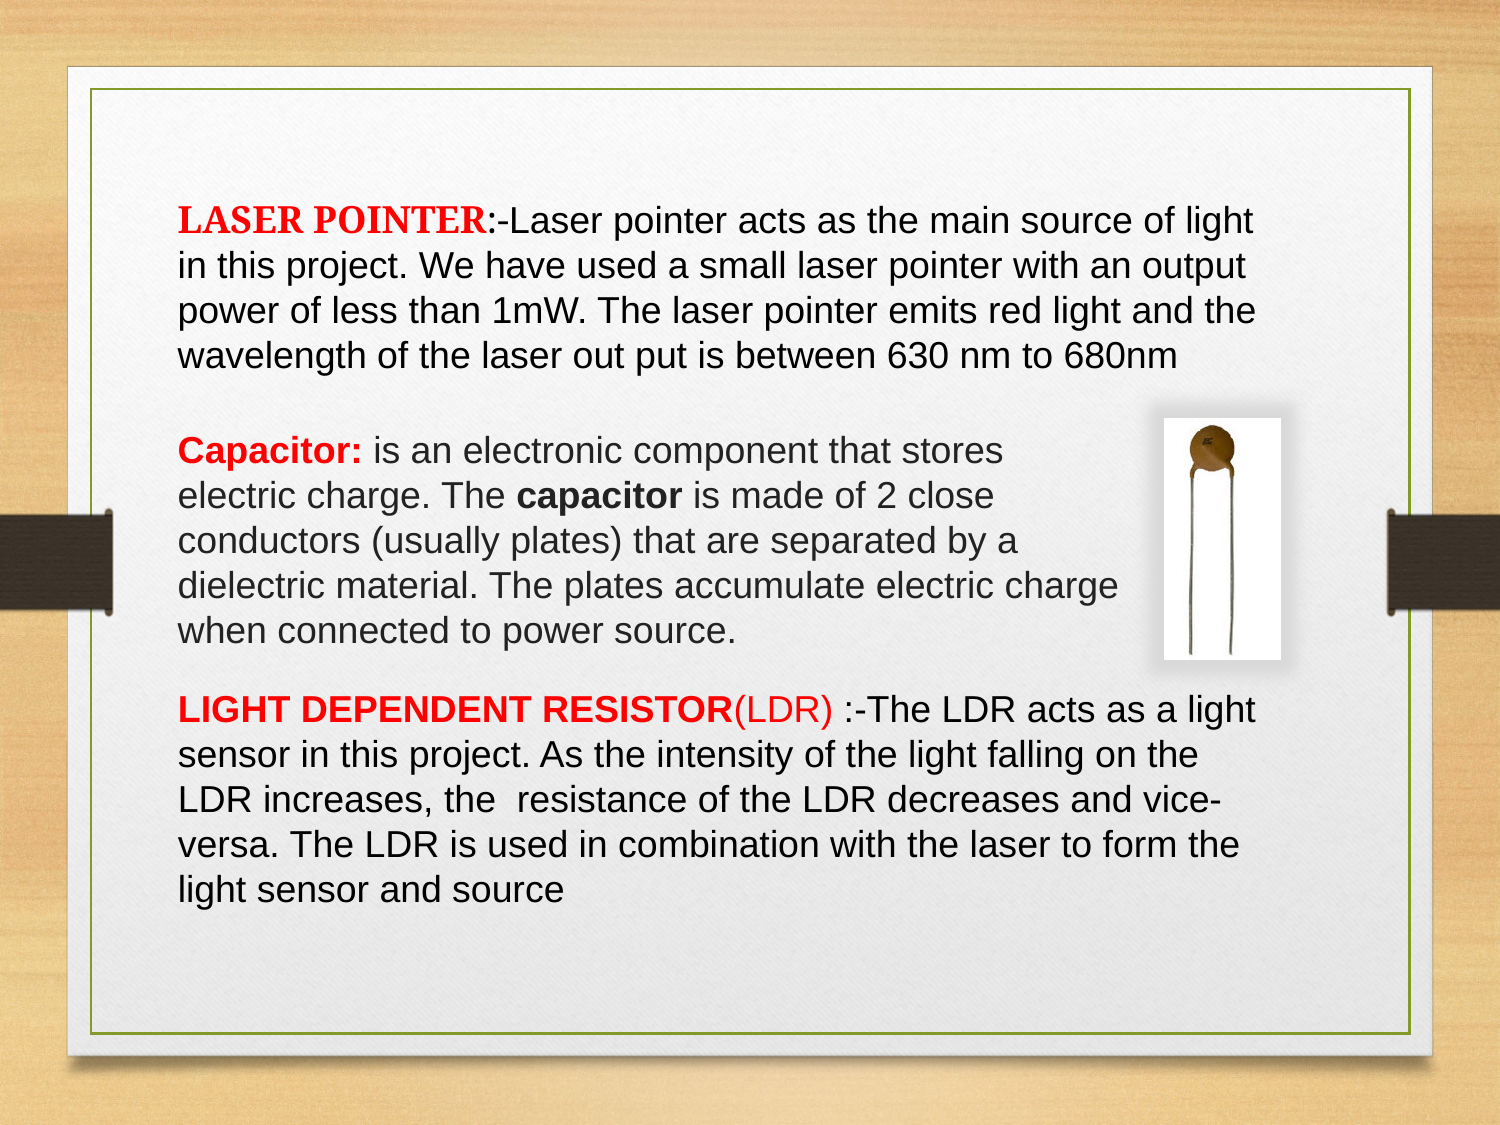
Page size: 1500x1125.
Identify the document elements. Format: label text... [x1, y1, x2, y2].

picture [0, 0, 1500, 1125]
text_box LASER POINTER:-Laser pointer acts as the main source of light in this project. We have used a small laser pointer with an output power of less than 1mW. The laser pointer emits red light and the wavelength of the laser out put is between 630 nm to 680nm [162, 189, 1305, 384]
text_box LIGHT DEPENDENT RESISTOR(LDR) :-The LDR acts as a light sensor in this project. As the intensity of the light falling on the LDR increases, the resistance of the LDR decreases and vice-versa. The LDR is used in combination with the laser to form the light sensor and source [163, 677, 1281, 917]
text_box Capacitor: is an electronic component that stores electric charge. The capacitor is made of 2 close conductors (usually plates) that are separated by a dielectric material. The plates accumulate electric charge when connected to power source. [162, 418, 1144, 659]
